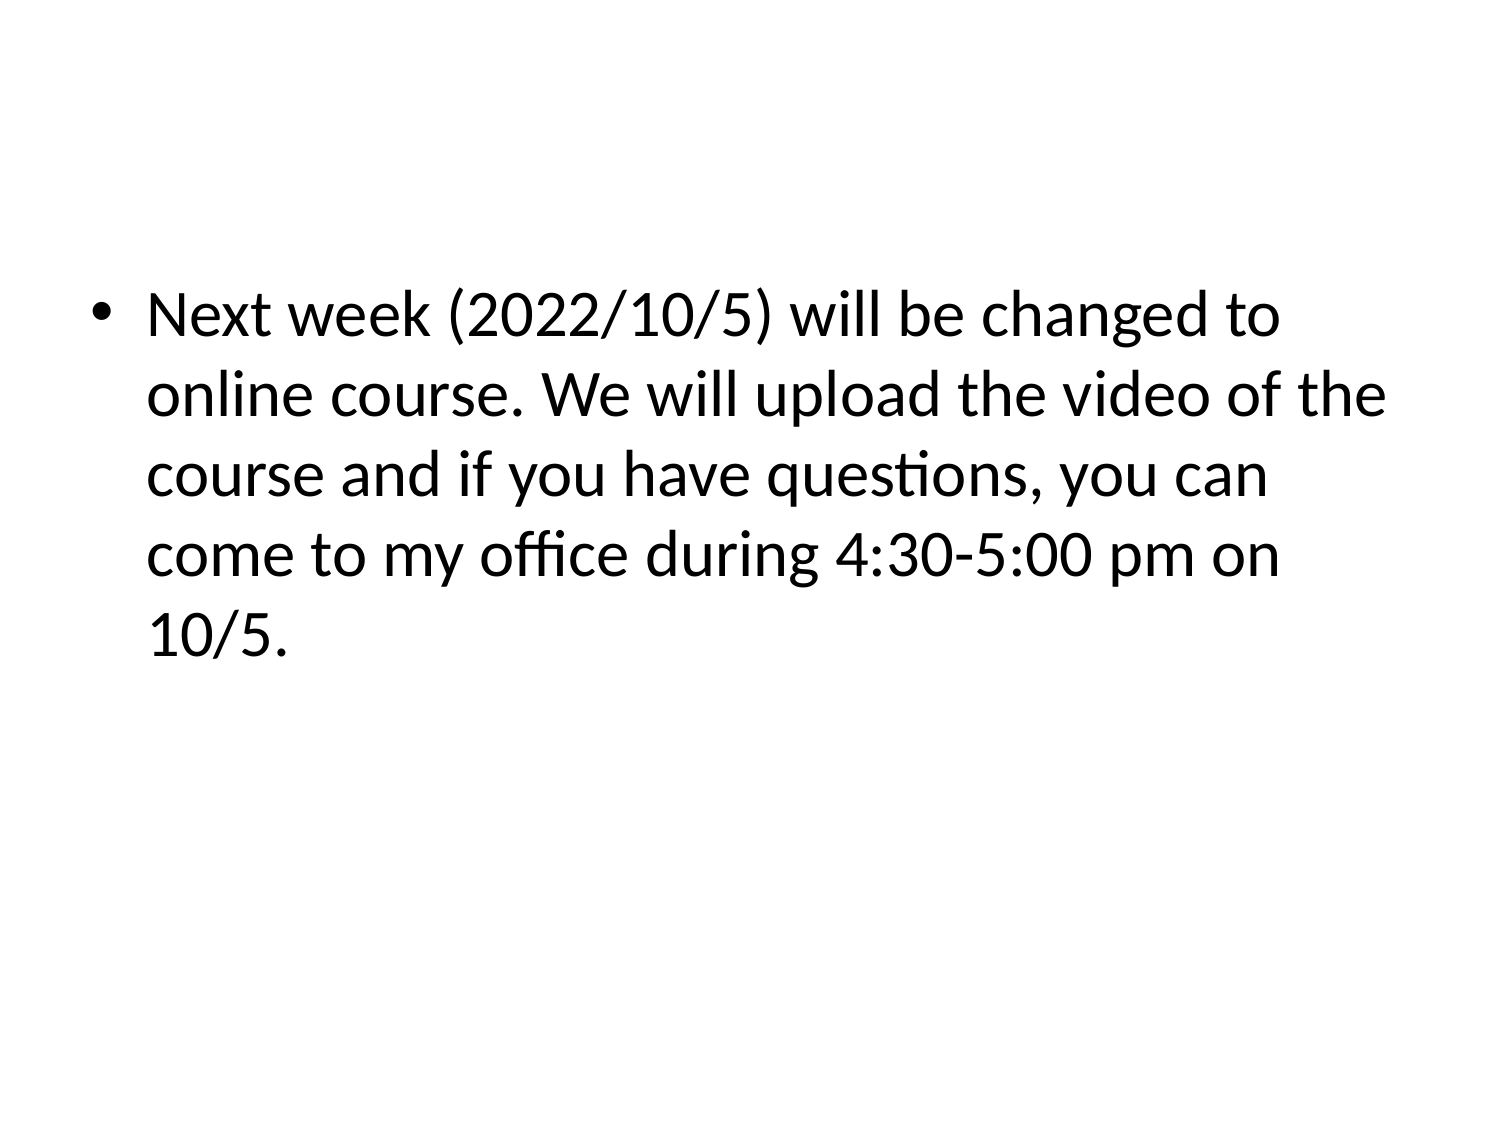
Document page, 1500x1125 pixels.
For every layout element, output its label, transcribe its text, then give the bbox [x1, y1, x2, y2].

list Next week (2022/10/5) will be changed to online course. We will upload the video of the course and if you have questions, you can come to my office during 4:30-5:00 pm on 10/5. [75, 262, 1425, 1005]
